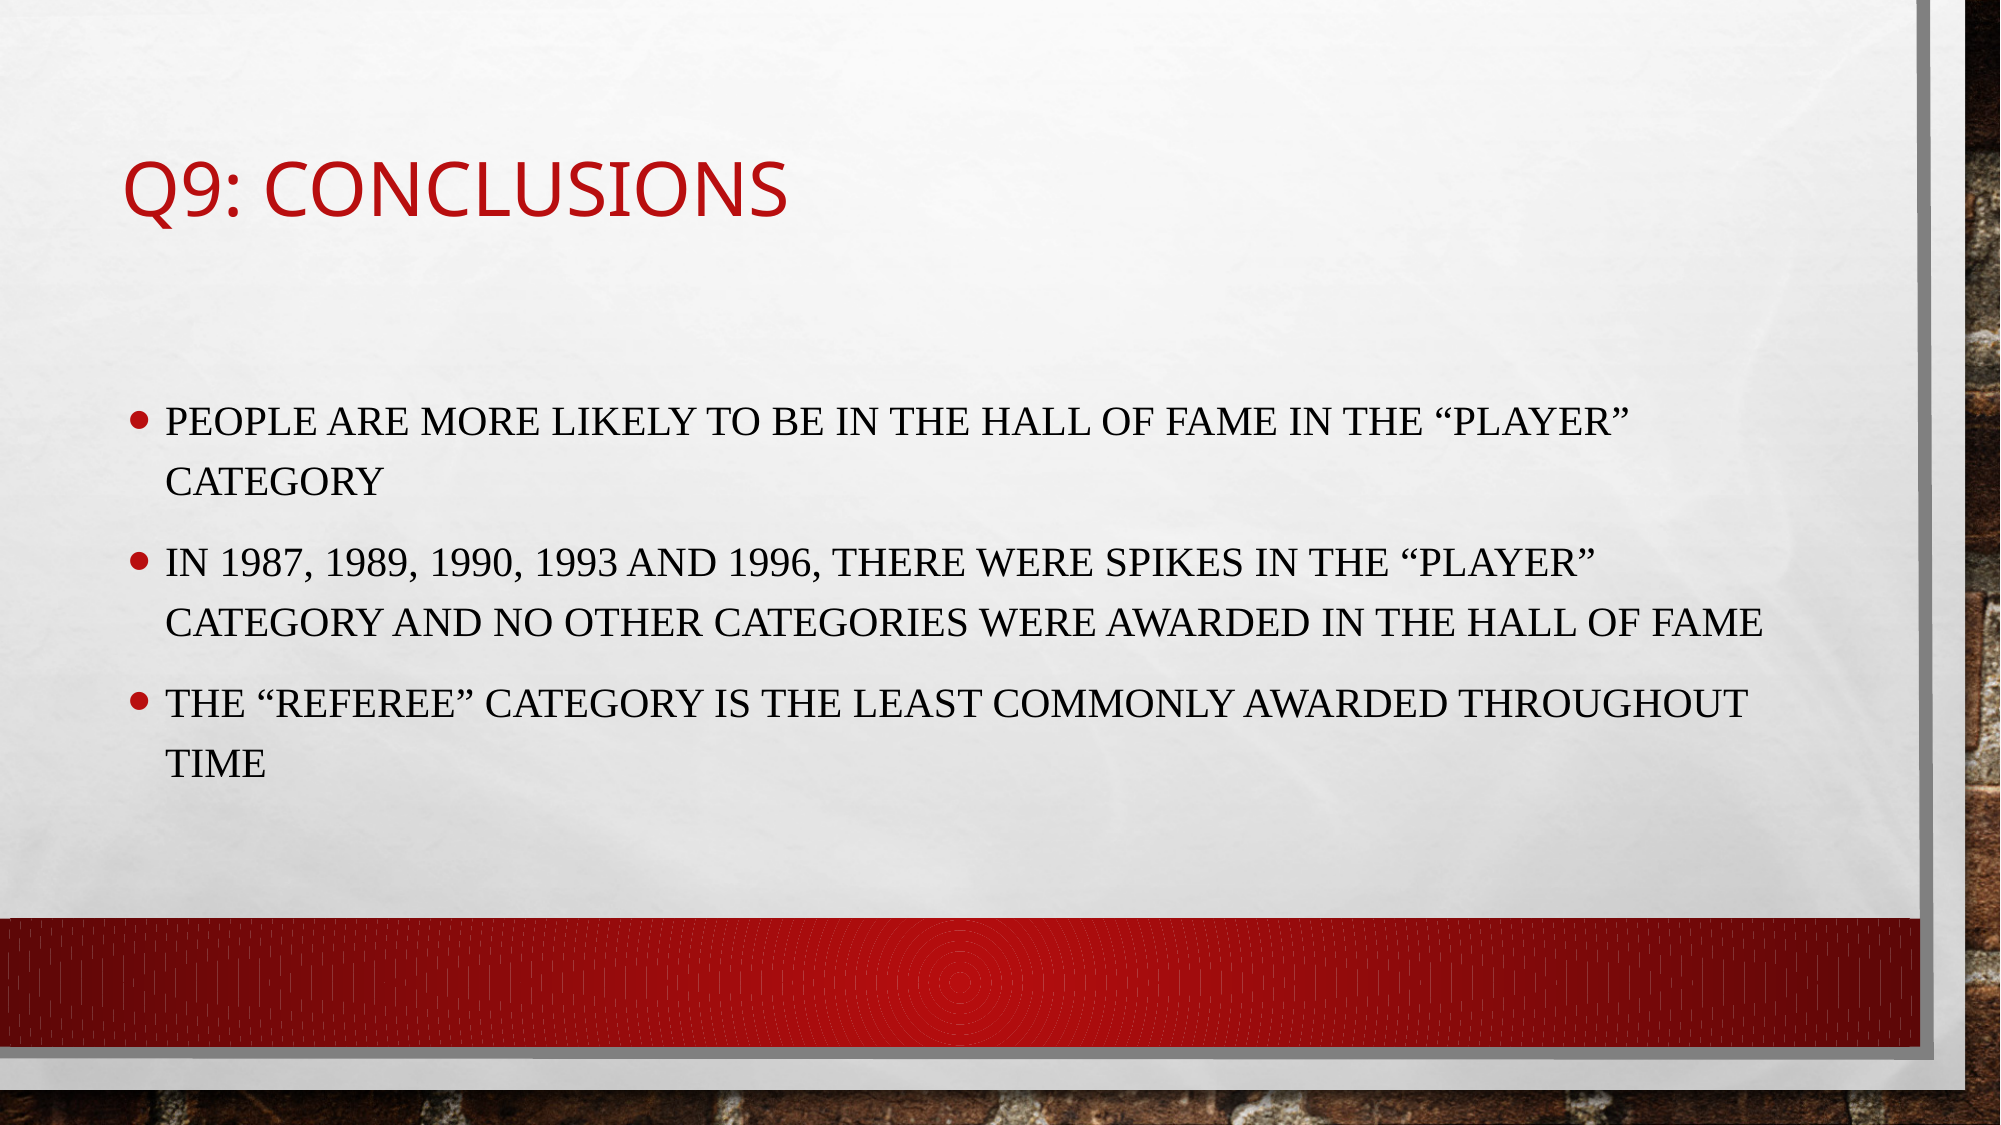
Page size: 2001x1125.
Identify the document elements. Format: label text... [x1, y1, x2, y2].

list People are more likely to be in the Hall of fame in the “Player” category In 1987, 1989, 1990, 1993 and 1996, there were spikes in the “player” category and no other categories were awarded in the hall of fame The “referee” category is the least commonly awarded throughout time [112, 338, 1818, 913]
title Q9: conclusions [106, 142, 1812, 332]
picture [0, 0, 2000, 1125]
